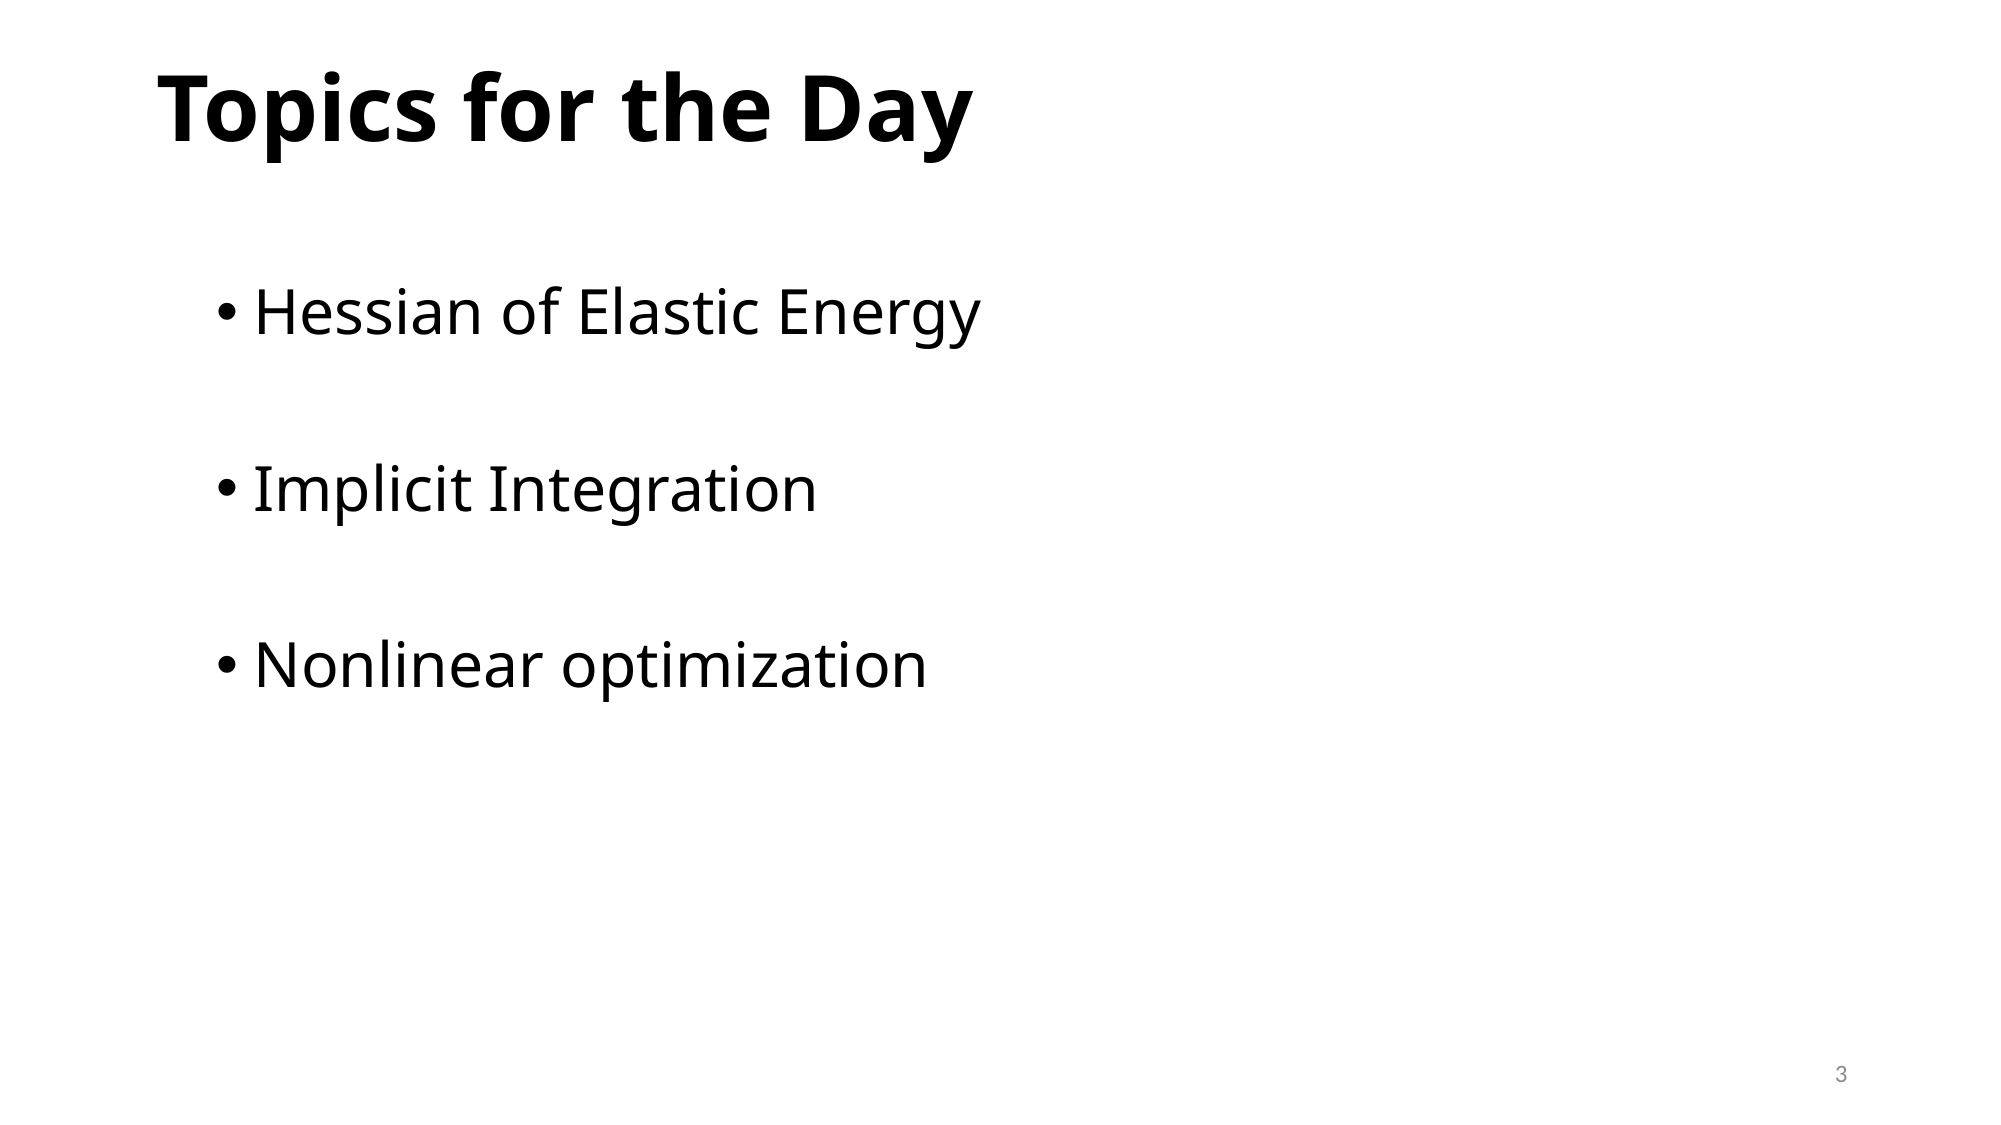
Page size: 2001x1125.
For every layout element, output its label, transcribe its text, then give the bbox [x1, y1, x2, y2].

slide_number 3 [1412, 1042, 1863, 1103]
list Hessian of Elastic Energy Implicit Integration Nonlinear optimization [201, 273, 1771, 765]
title Topics for the Day [141, 3, 1867, 221]
